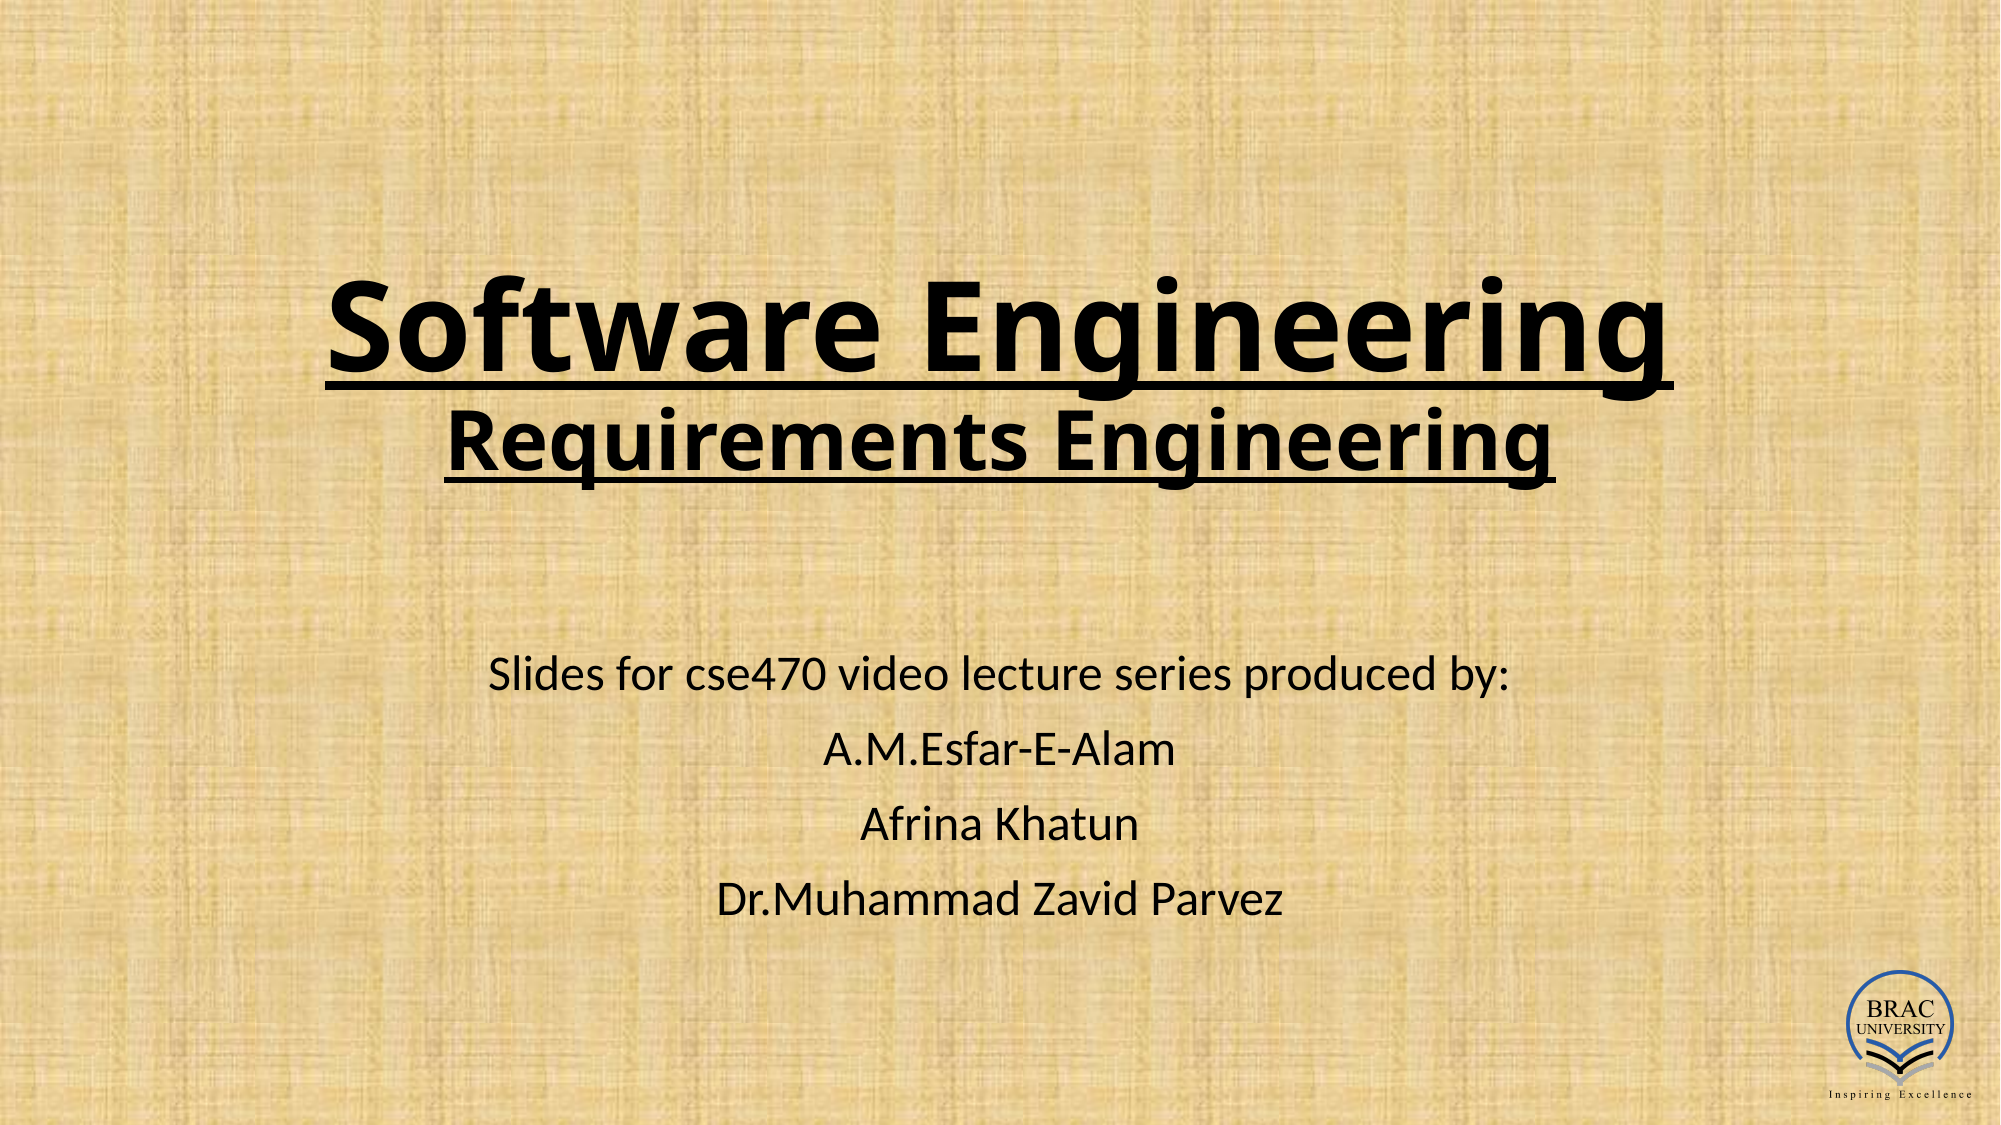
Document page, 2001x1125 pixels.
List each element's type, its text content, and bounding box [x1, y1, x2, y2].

title Software Engineering Requirements Engineering [249, 184, 1750, 576]
subtitle Slides for cse470 video lecture series produced by: A.M.Esfar-E-Alam Afrina Khatun Dr.Muhammad Zavid Parvez [249, 639, 1750, 938]
picture [0, 0, 2001, 1125]
